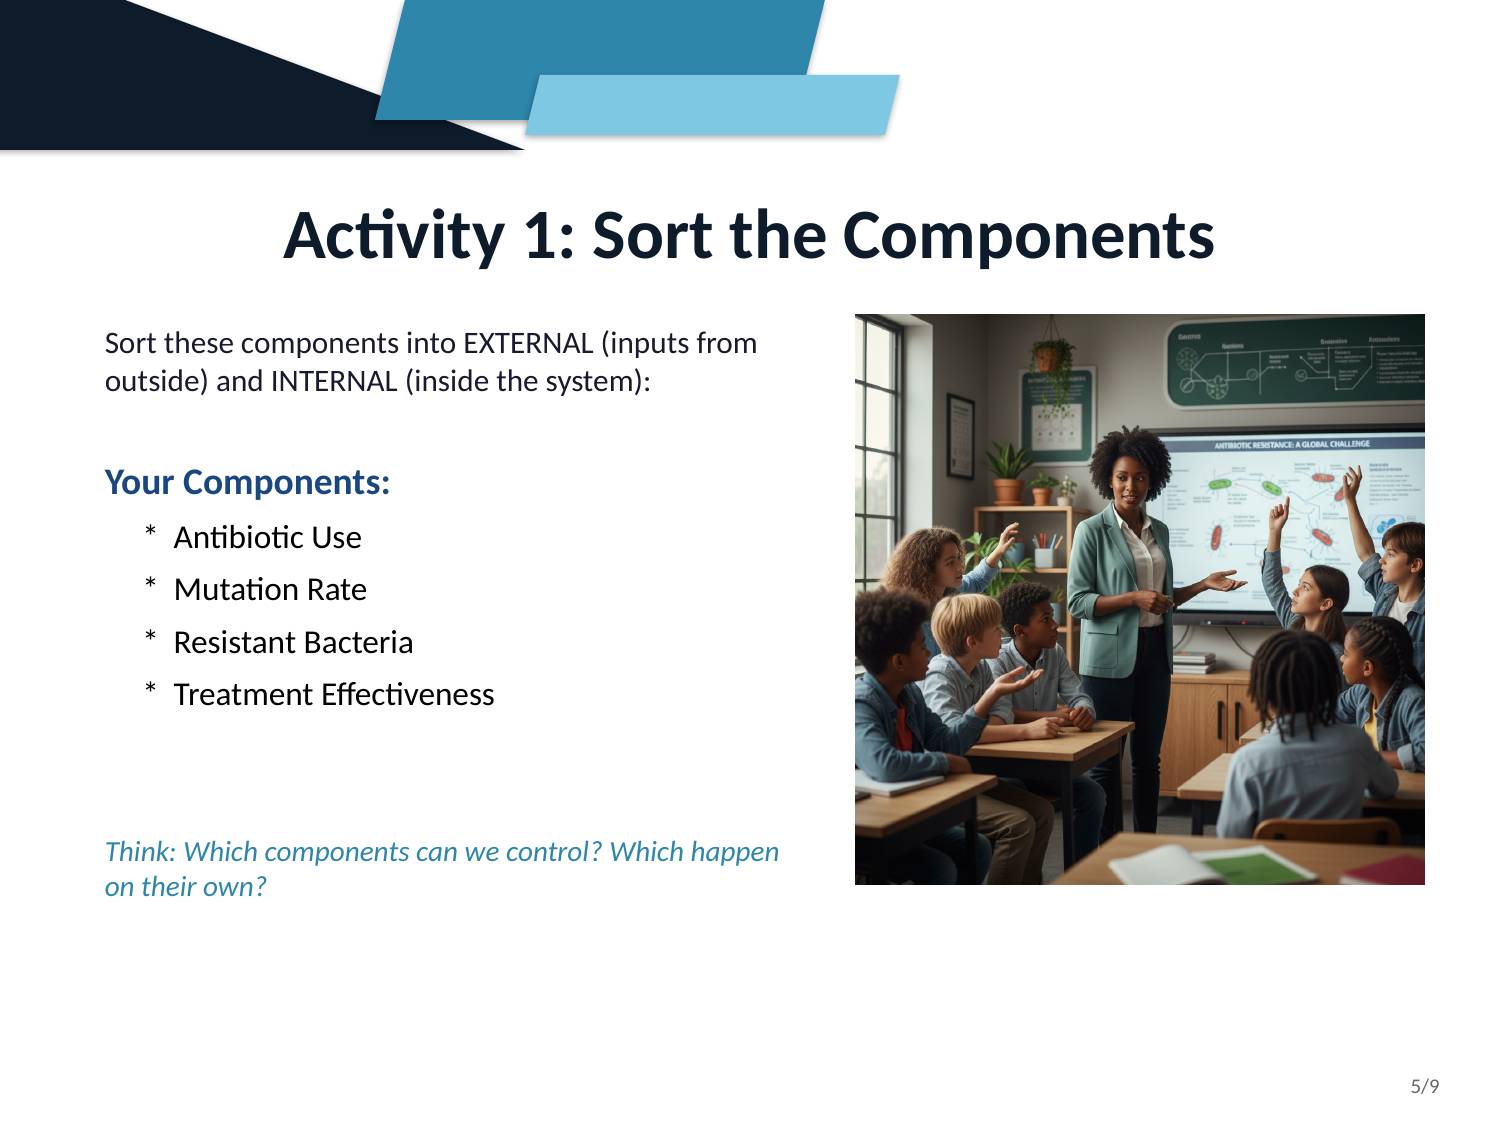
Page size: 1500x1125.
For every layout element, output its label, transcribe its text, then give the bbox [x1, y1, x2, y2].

picture [854, 314, 1426, 886]
text_box Activity 1: Sort the Components [268, 179, 1232, 280]
text_box 5/9 [1395, 1065, 1455, 1105]
text_box [524, 74, 901, 136]
text_box Think: Which components can we control? Which happen on their own? [89, 824, 810, 910]
text_box [374, 0, 826, 121]
text_box [0, 0, 526, 151]
text_box Your Components: * Antibiotic Use * Mutation Rate * Resistant Bacteria * Treatment Effectiveness [89, 449, 810, 720]
text_box Sort these components into EXTERNAL (inputs from outside) and INTERNAL (inside the system): [89, 314, 810, 405]
